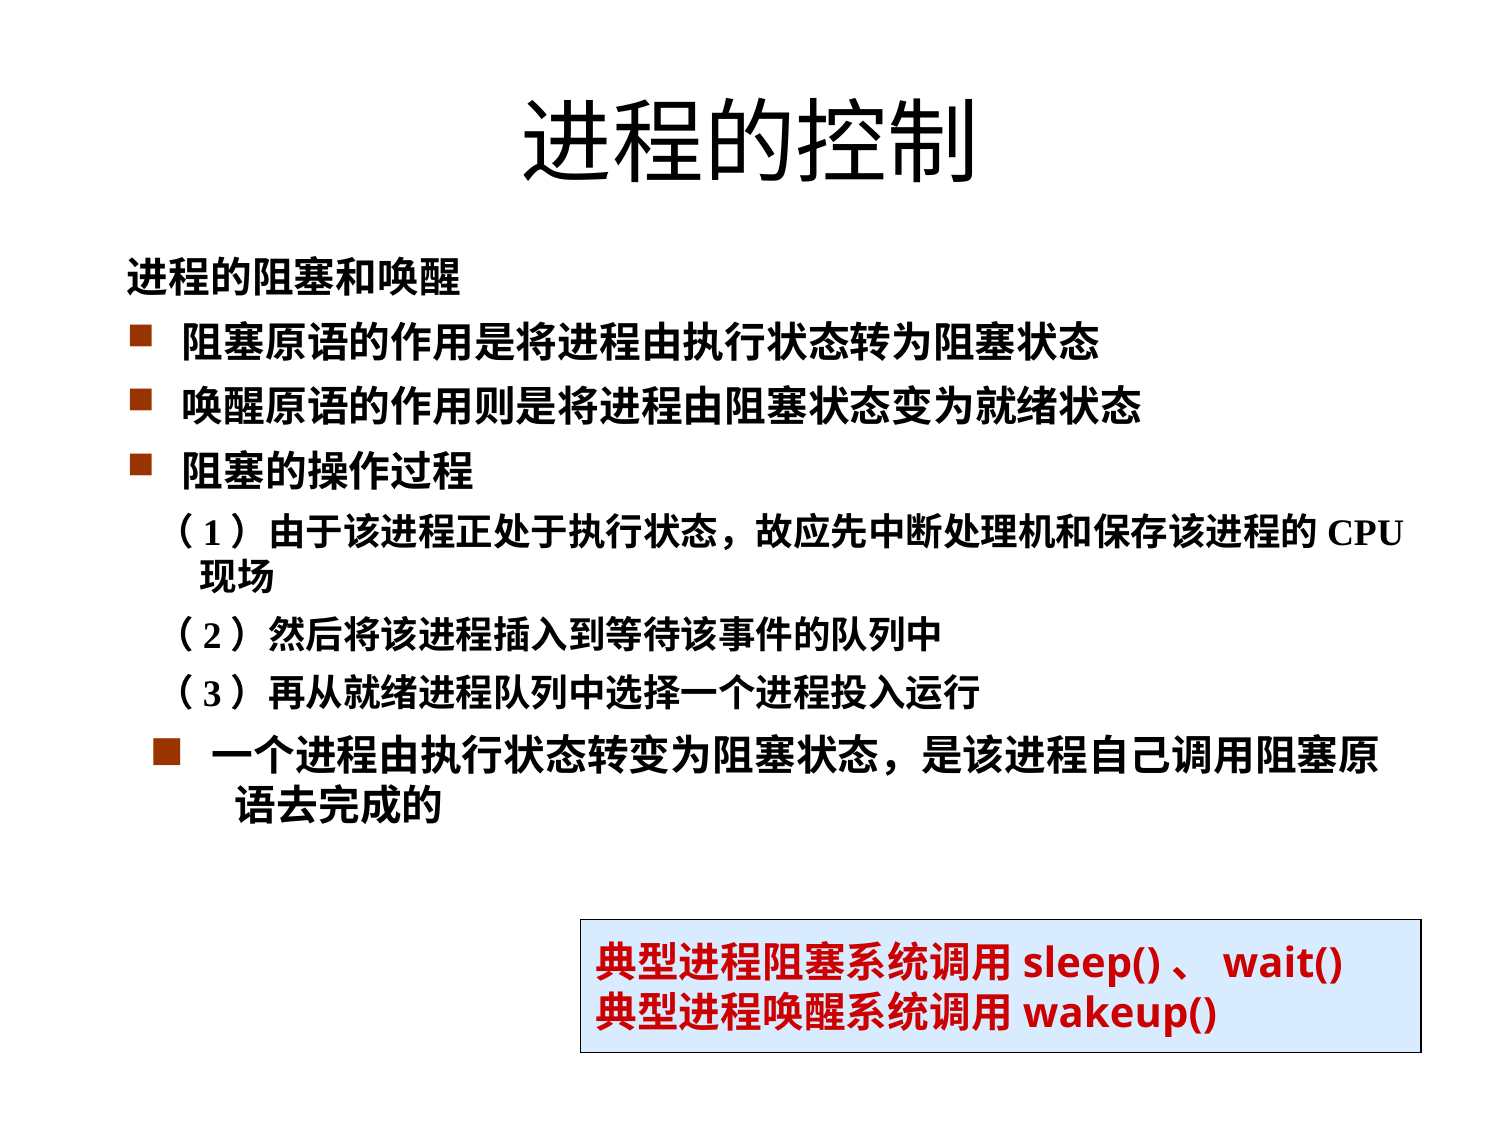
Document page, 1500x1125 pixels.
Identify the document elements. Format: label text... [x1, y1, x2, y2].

text_box 进程的控制 [74, 45, 1425, 233]
text_box 典型进程阻塞系统调用sleep()、wait() 典型进程唤醒系统调用wakeup() [580, 919, 1421, 1053]
text_box 进程的阻塞和唤醒 阻塞原语的作用是将进程由执行状态转为阻塞状态 唤醒原语的作用则是将进程由阻塞状态变为就绪状态 阻塞的操作过程 （1）由于该进程正处于执行状态，故应先中断处理机和保存该进程的CPU现场 （2）然后将该进程插入到等待该事件的队列中 （3）再从就绪进程队列中选择一个进程投入运行 一个进程由执行状态转变为阻塞状态，是该进程自己调用阻塞原语去完成的 [112, 243, 1423, 985]
